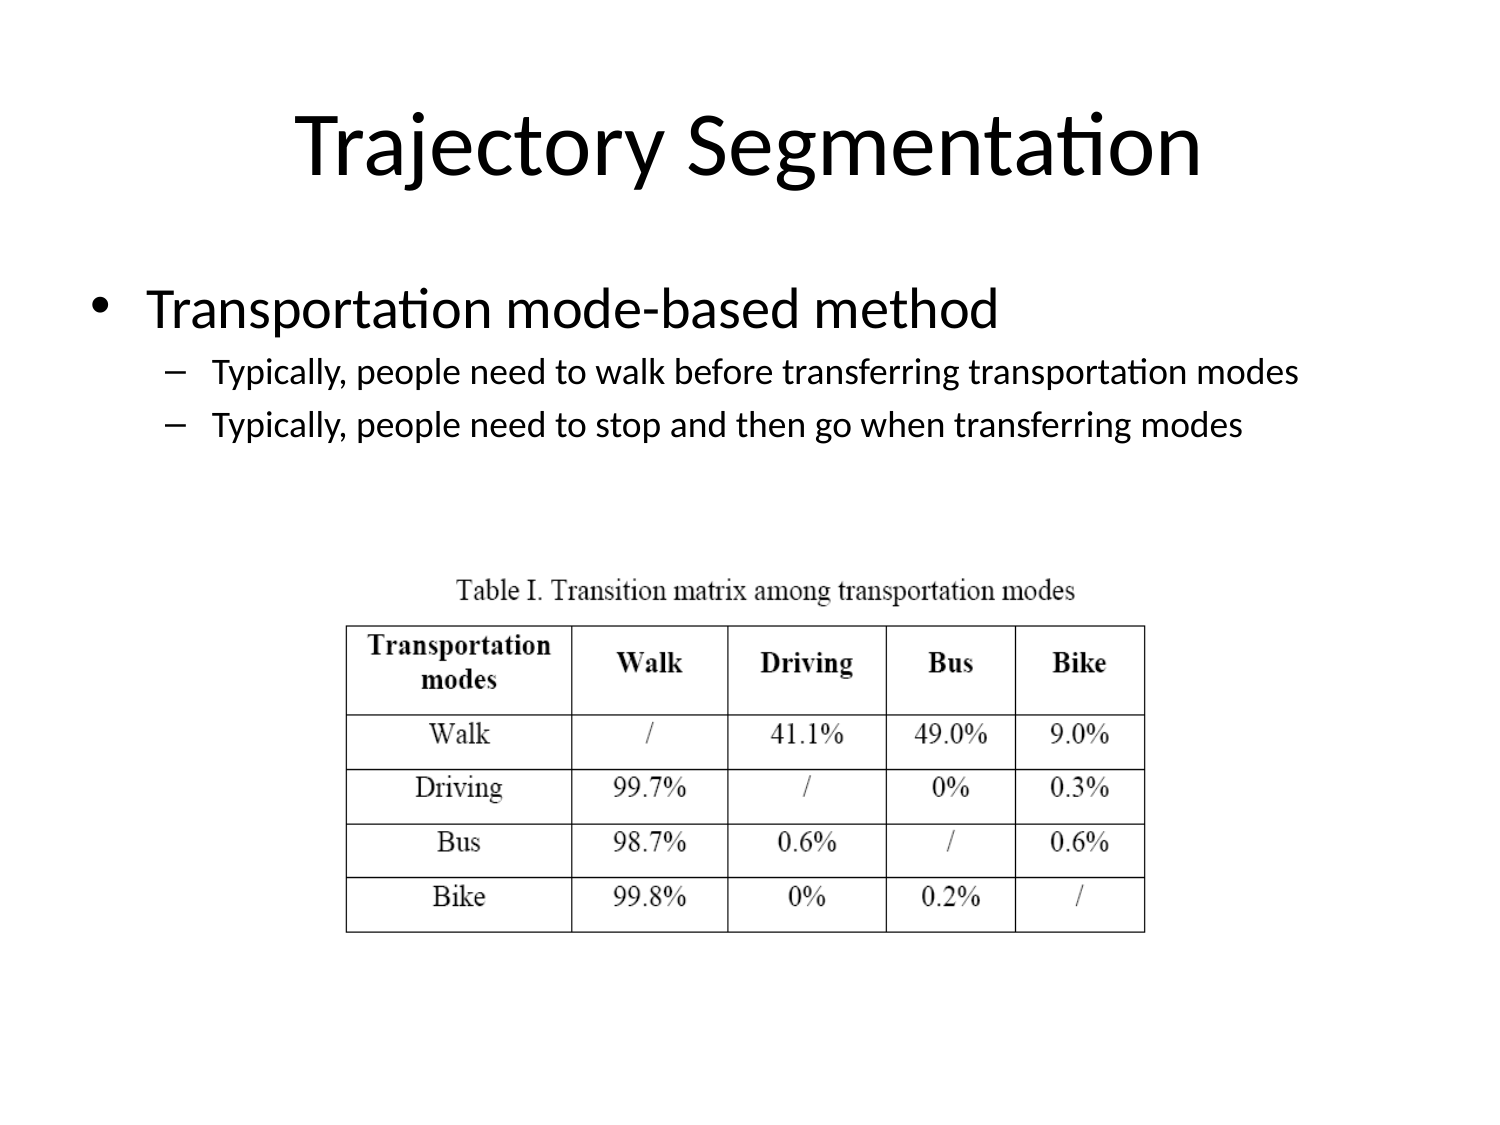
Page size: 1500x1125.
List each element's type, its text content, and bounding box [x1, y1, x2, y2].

list Transportation mode-based method Typically, people need to walk before transferring transportation modes Typically, people need to stop and then go when transferring modes [75, 262, 1425, 513]
title Trajectory Segmentation [75, 45, 1425, 233]
picture [340, 562, 1151, 938]
